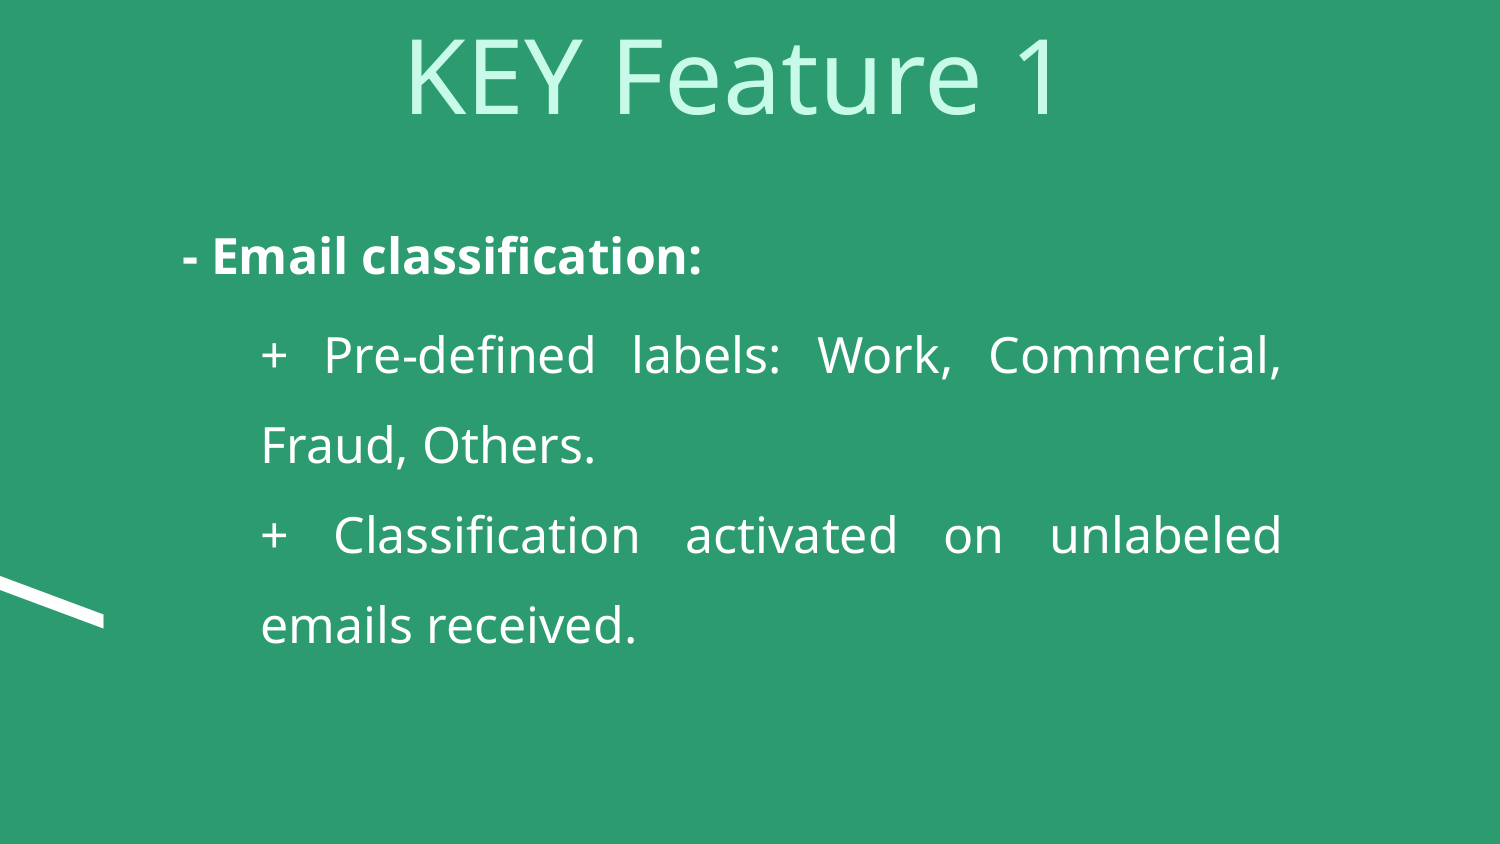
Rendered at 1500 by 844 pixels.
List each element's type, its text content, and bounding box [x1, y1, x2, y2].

title KEY Feature 1 [344, 14, 1156, 132]
text_box + Pre-defined labels: Work, Commercial, Fraud, Others. + Classification activated on unlabeled emails received. [201, 300, 1299, 648]
subtitle - Email classification: [123, 179, 775, 300]
